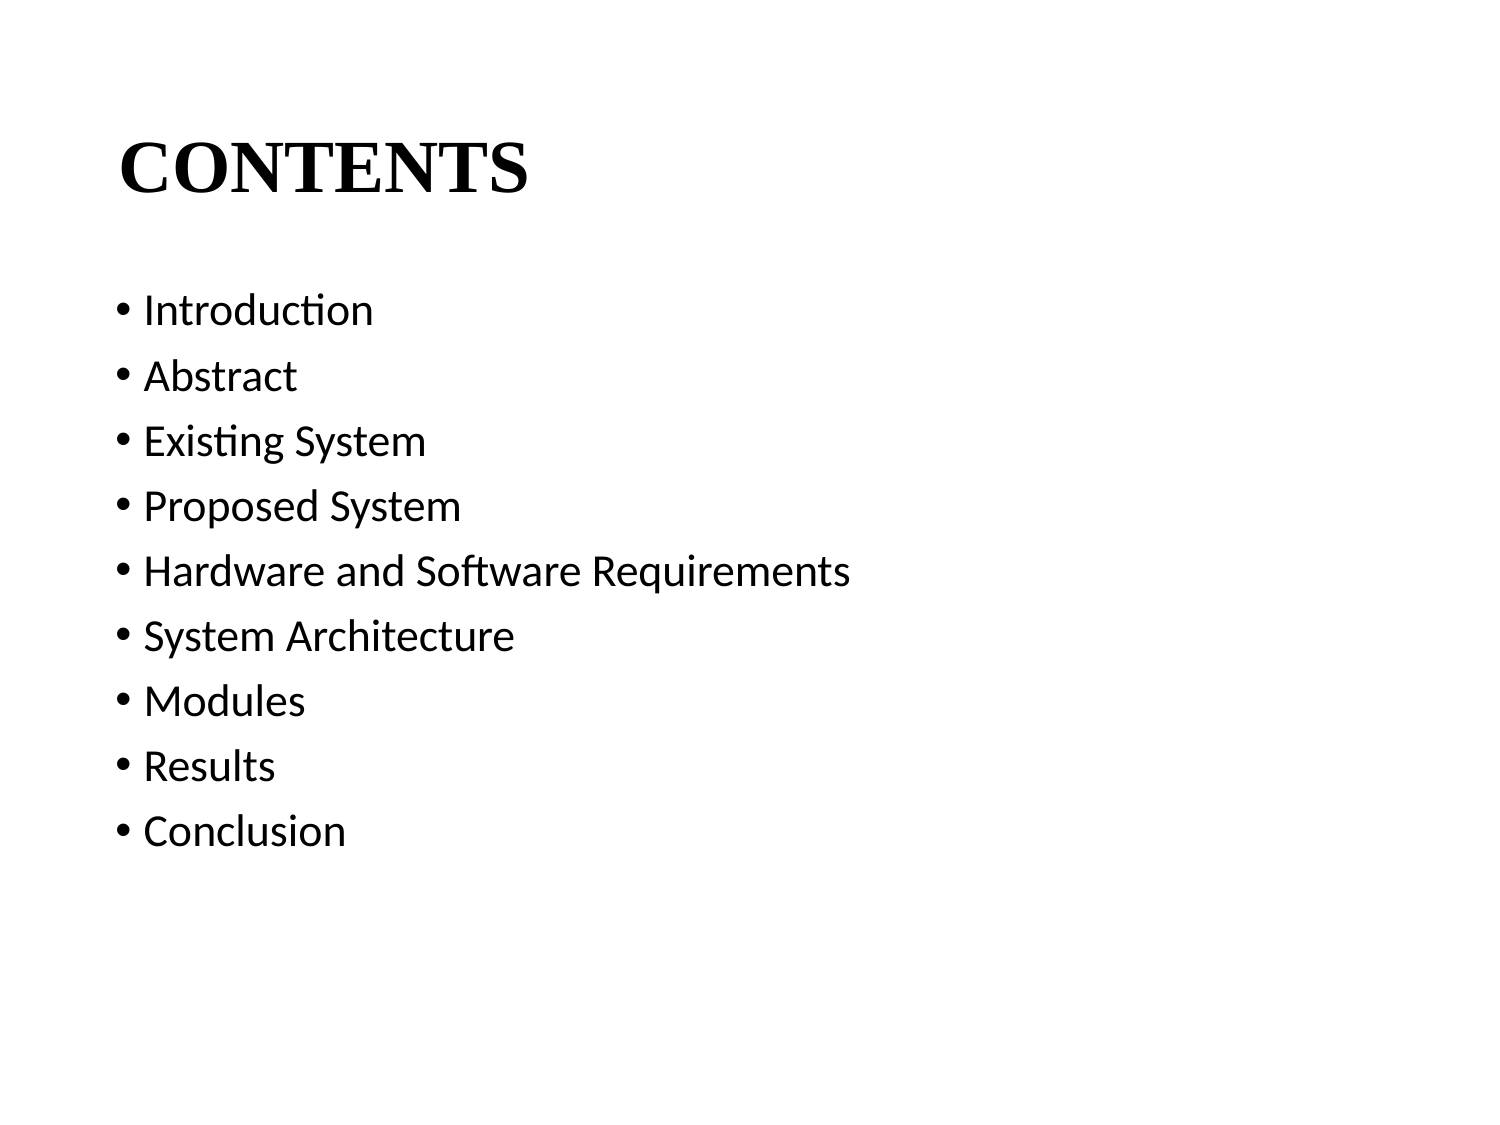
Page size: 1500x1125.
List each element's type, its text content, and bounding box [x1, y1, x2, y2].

title CONTENTS [103, 59, 1397, 278]
list Introduction Abstract Existing System Proposed System Hardware and Software Requirements System Architecture Modules Results Conclusion [100, 278, 1438, 1000]
